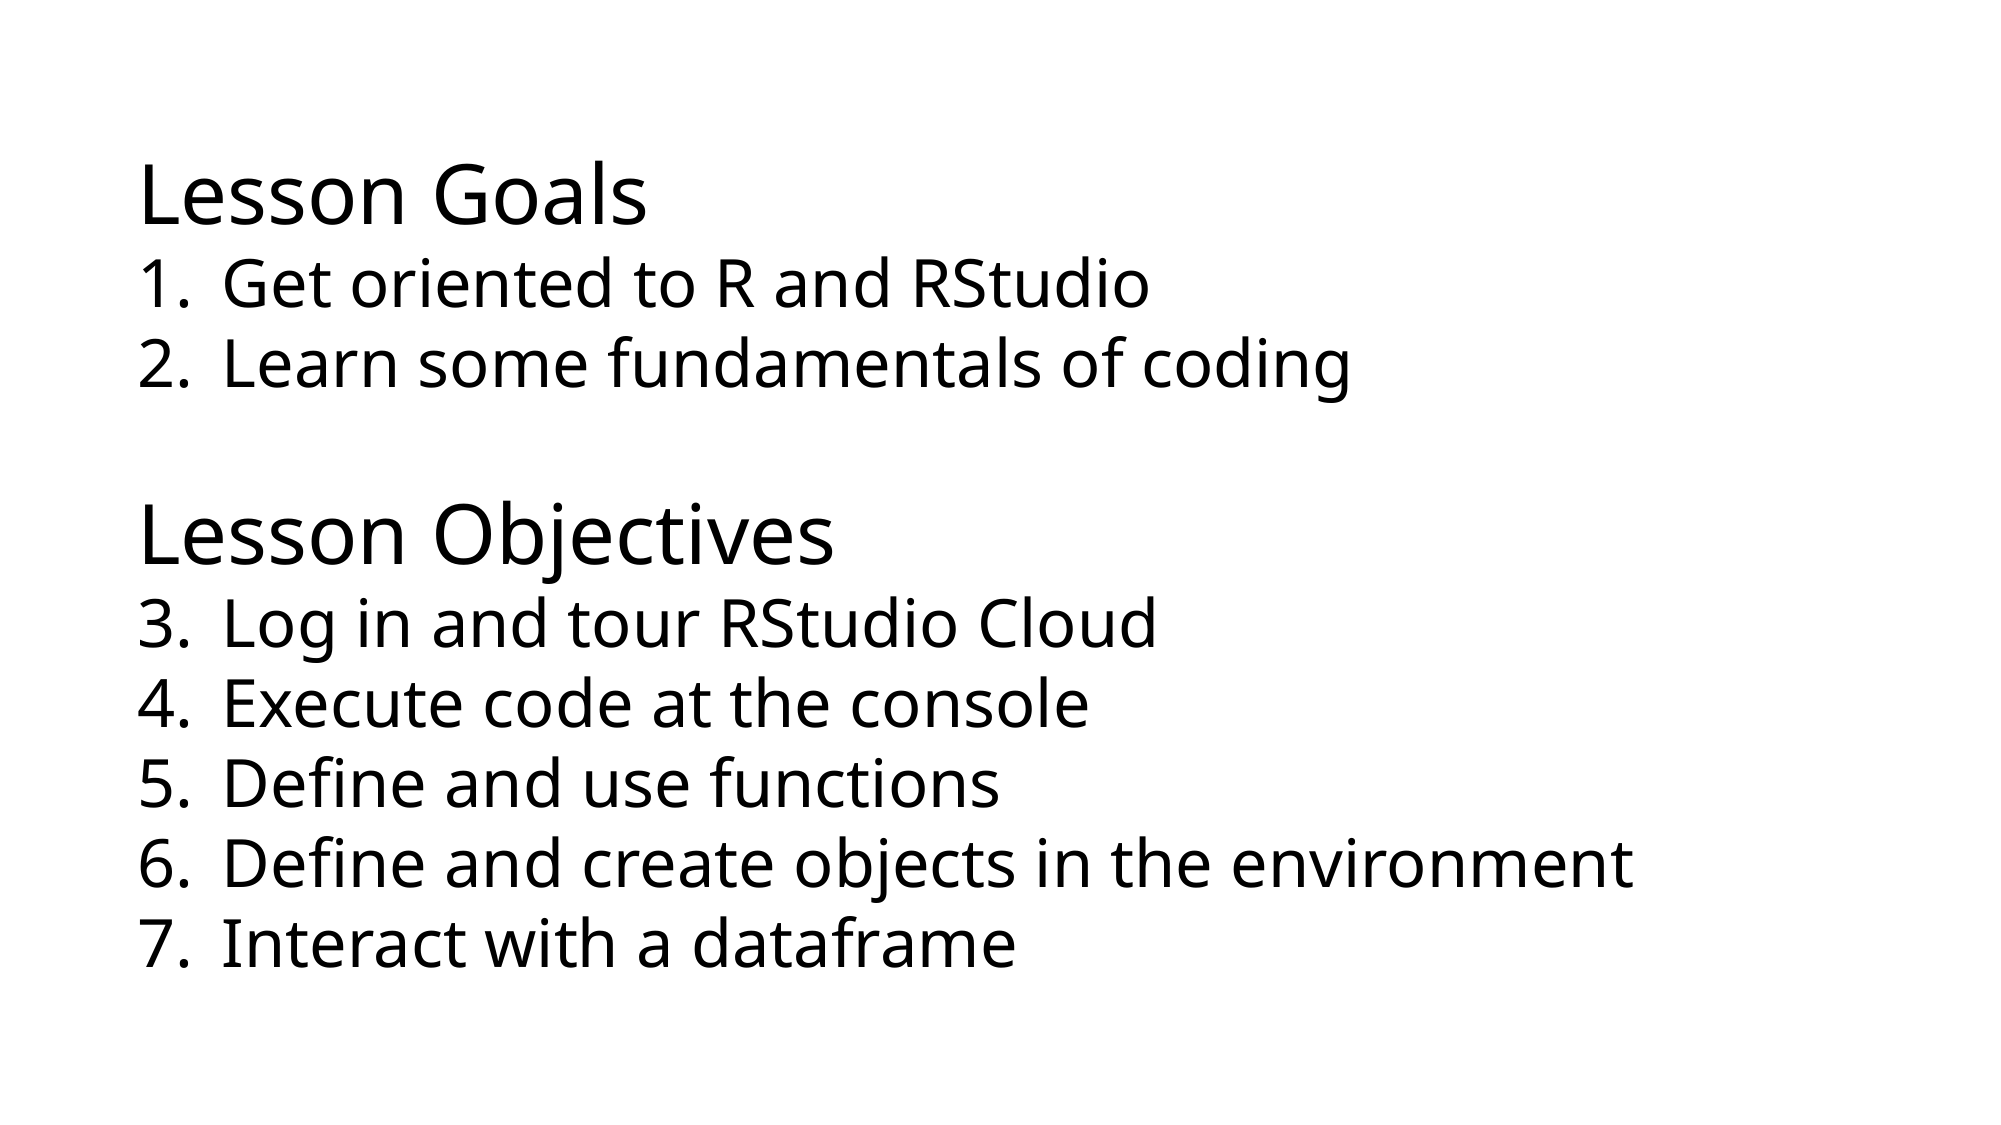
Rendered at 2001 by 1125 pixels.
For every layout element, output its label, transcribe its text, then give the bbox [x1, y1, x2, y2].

text_box Lesson Goals Get oriented to R and RStudio Learn some fundamentals of coding Lesson Objectives Log in and tour RStudio Cloud Execute code at the console Define and use functions Define and create objects in the environment Interact with a dataframe [122, 133, 1918, 988]
